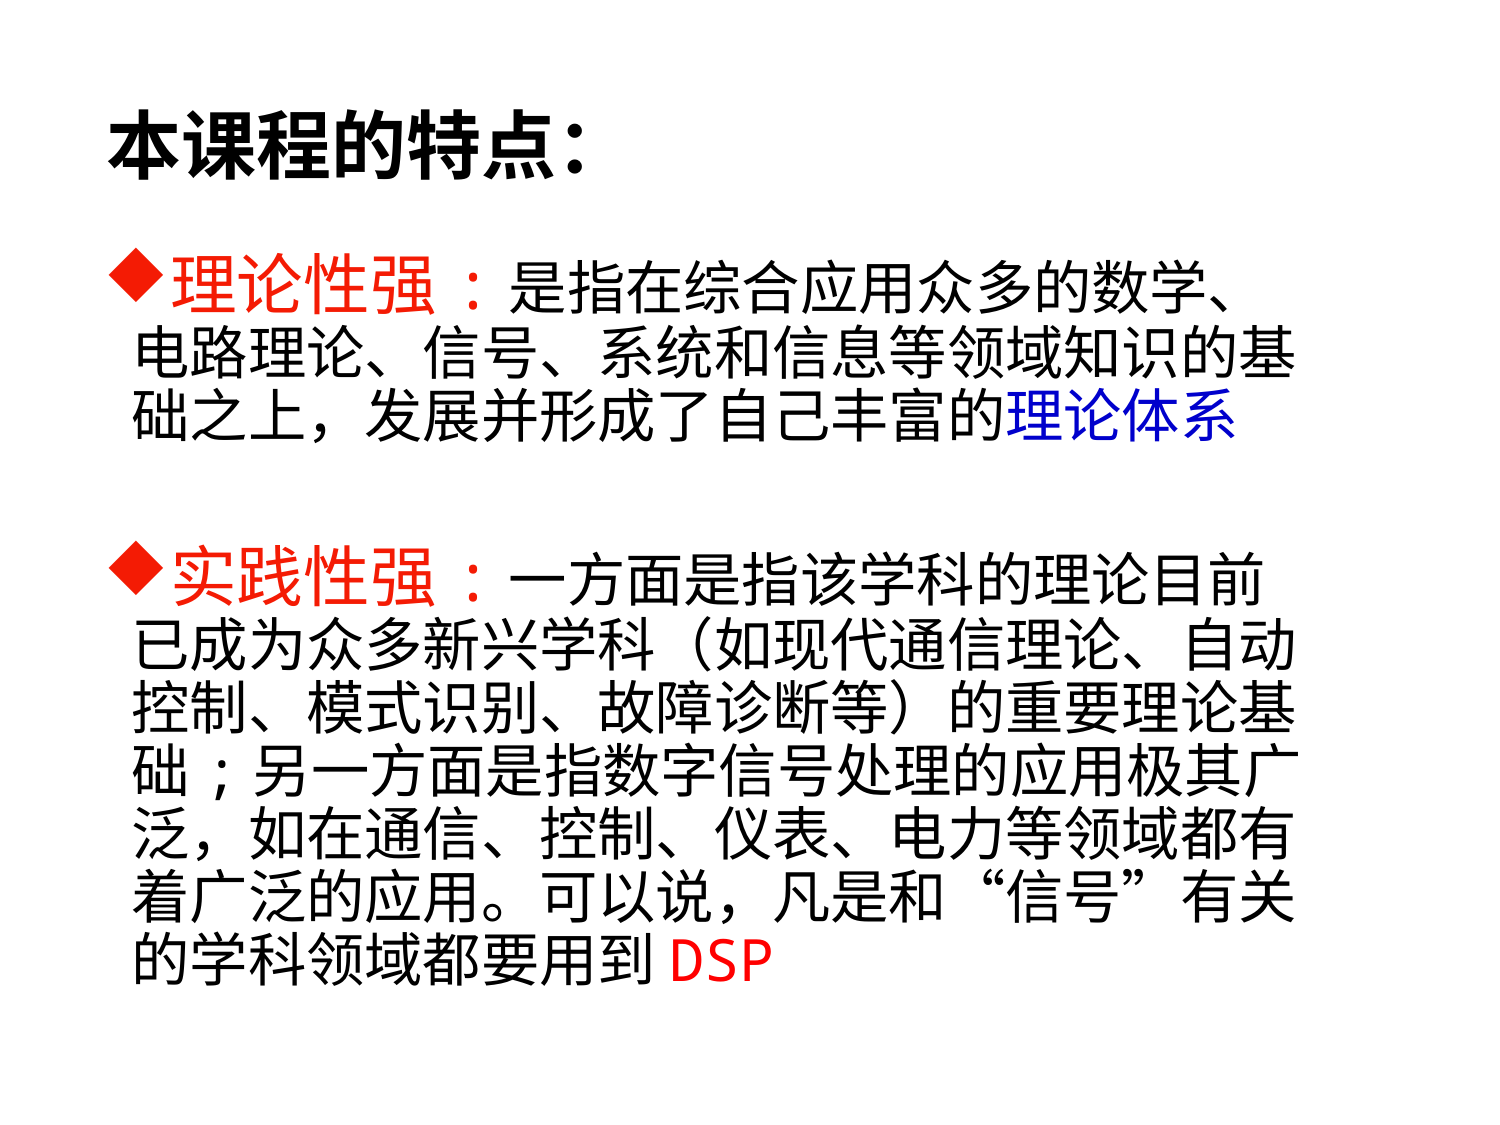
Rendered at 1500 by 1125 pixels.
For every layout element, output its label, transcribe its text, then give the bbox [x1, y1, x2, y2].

text_box 本课程的特点： [92, 101, 647, 198]
list 理论性强:是指在综合应用众多的数学、电路理论、信号、系统和信息等领域知识的基础之上，发展并形成了自己丰富的理论体系 实践性强:一方面是指该学科的理论目前已成为众多新兴学科（如现代通信理论、自动控制、模式识别、故障诊断等）的重要理论基础;另一方面是指数字信号处理的应用极其广泛，如在通信、控制、仪表、电力等领域都有着广泛的应用。可以说，凡是和“信号”有关的学科领域都要用到DSP [88, 244, 1339, 1047]
